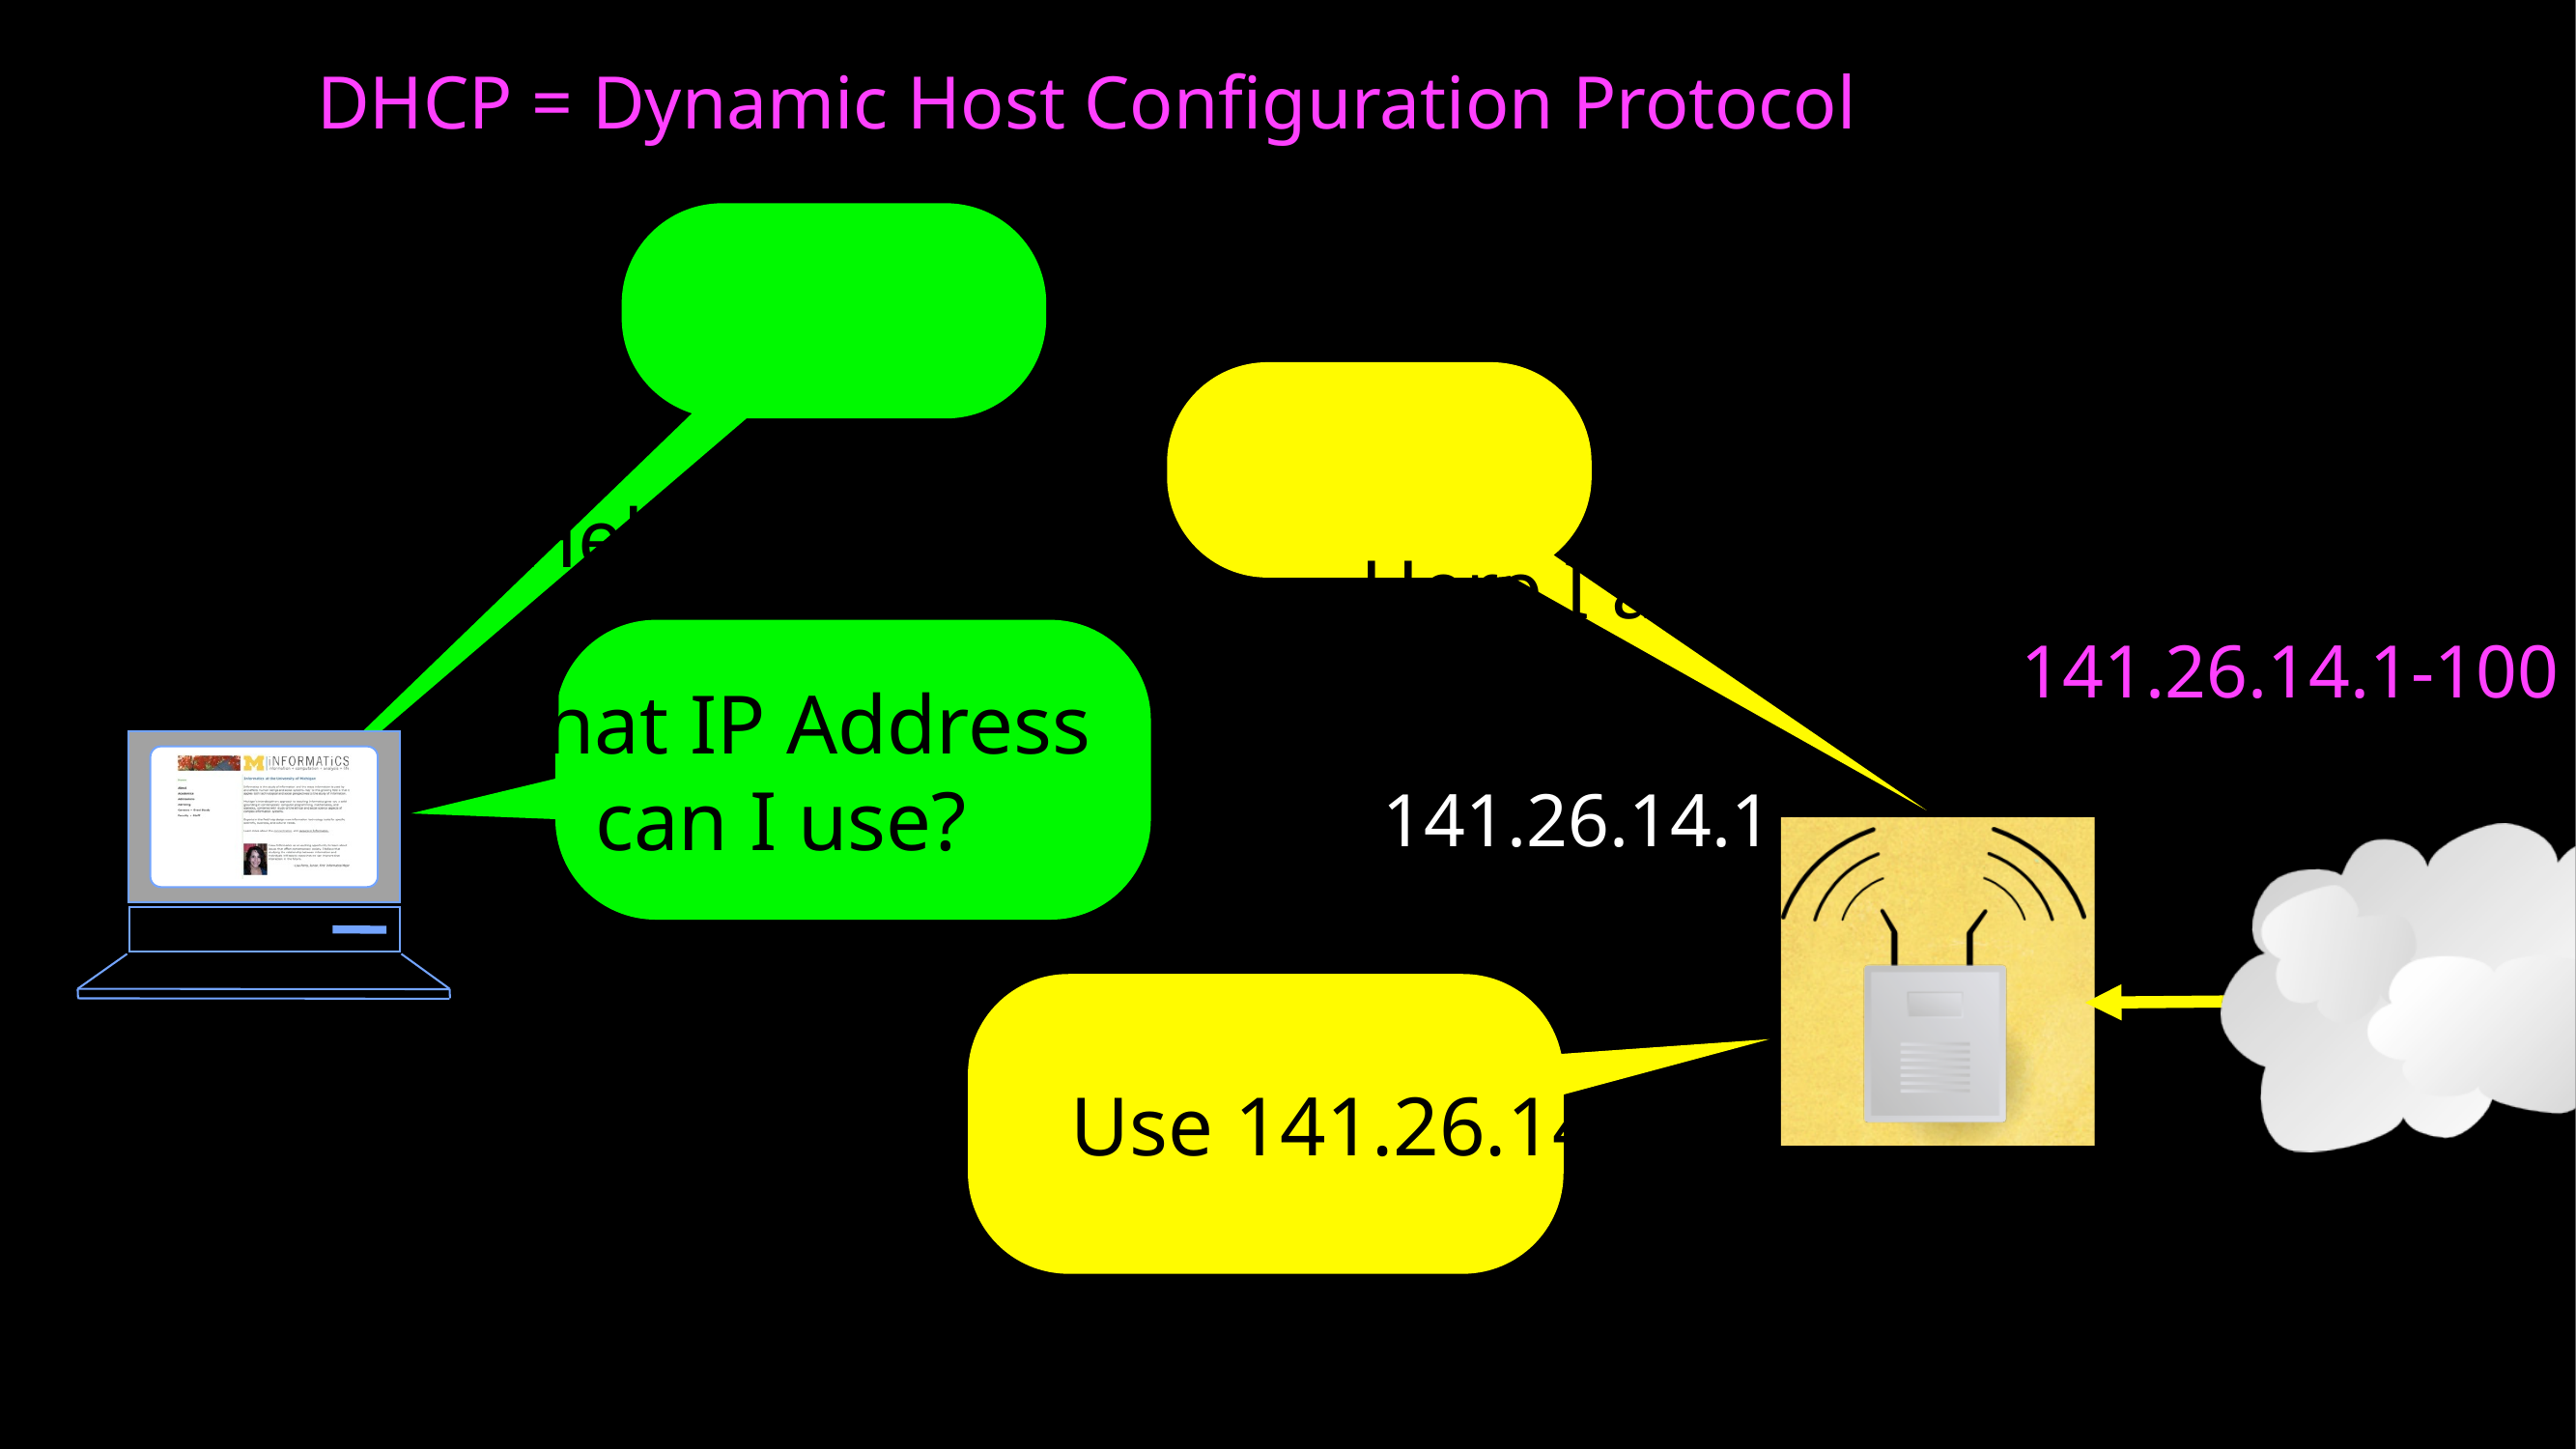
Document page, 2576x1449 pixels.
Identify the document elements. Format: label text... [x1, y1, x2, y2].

text_box Use 141.26.14.7 [968, 974, 1770, 1274]
picture [2220, 823, 2576, 1152]
text_box 141.26.14.1-100 [2013, 617, 2568, 721]
text_box DHCP = Dynamic Host Configuration Protocol [183, 47, 1993, 152]
text_box Hello? [363, 203, 1047, 730]
text_box Here I am [1167, 361, 1927, 810]
text_box 141.26.14.1 [1374, 766, 1782, 870]
text_box [2095, 996, 2220, 1009]
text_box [1780, 817, 2095, 1156]
text_box What IP Address can I use? [451, 619, 1151, 921]
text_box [77, 730, 451, 1000]
